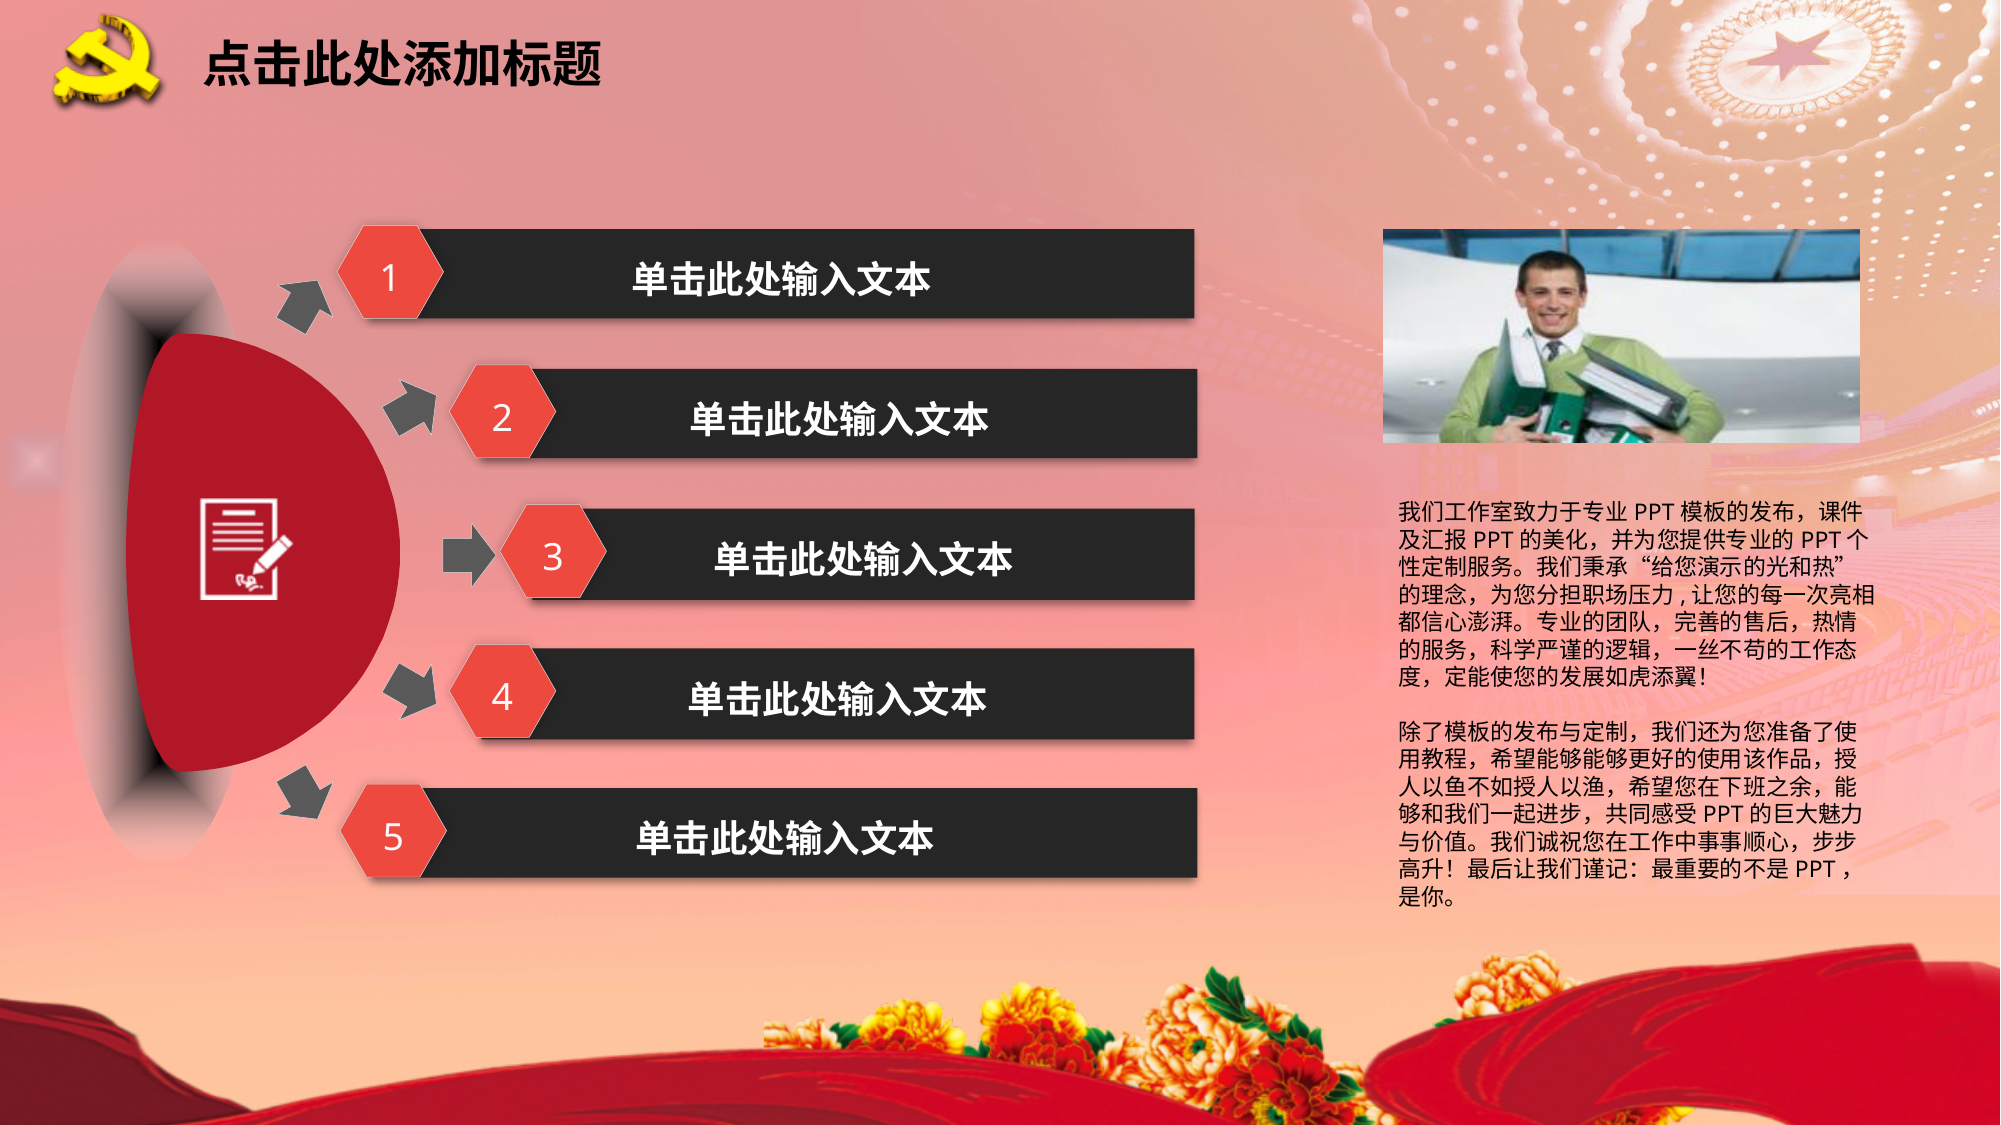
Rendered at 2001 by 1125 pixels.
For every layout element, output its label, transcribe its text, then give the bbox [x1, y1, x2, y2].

text_box 单击此处输入文本 [537, 648, 1195, 740]
text_box 单击此处输入文本 [428, 229, 1195, 319]
text_box 单击此处输入文本 [587, 508, 1195, 600]
text_box 单击此处输入文本 [429, 788, 1198, 878]
text_box 我们工作室致力于专业PPT模板的发布，课件及汇报PPT的美化，并为您提供专业的PPT个性定制服务。我们秉承“给您演示的光和热”的理念，为您分担职场压力,让您的每一次亮相都信心澎湃。专业的团队，完善的售后，热情的服务，科学严谨的逻辑，一丝不苟的工作态度，定能使您的发展如虎添翼！ 除了模板的发布与定制，我们还为您准备了使用教程，希望能够能够更好的使用该作品，授人以鱼不如授人以渔，希望您在下班之余，能够和我们一起进步，共同感受PPT的巨大魅力与价值。我们诚祝您在工作中事事顺心，步步高升！最后让我们谨记：最重要的不是PPT，是你。 [1383, 490, 1892, 924]
text_box 5 [359, 823, 447, 878]
text_box 单击此处输入文本 [538, 368, 1198, 459]
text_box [0, 0, 2000, 924]
text_box 2 [496, 364, 556, 458]
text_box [0, 238, 400, 865]
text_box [0, 924, 2000, 1125]
text_box 3 [499, 504, 607, 598]
picture [1383, 229, 1860, 443]
text_box 1 [356, 225, 444, 276]
picture [196, 498, 298, 600]
text_box 4 [496, 644, 556, 738]
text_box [400, 276, 496, 823]
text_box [16, 0, 662, 128]
